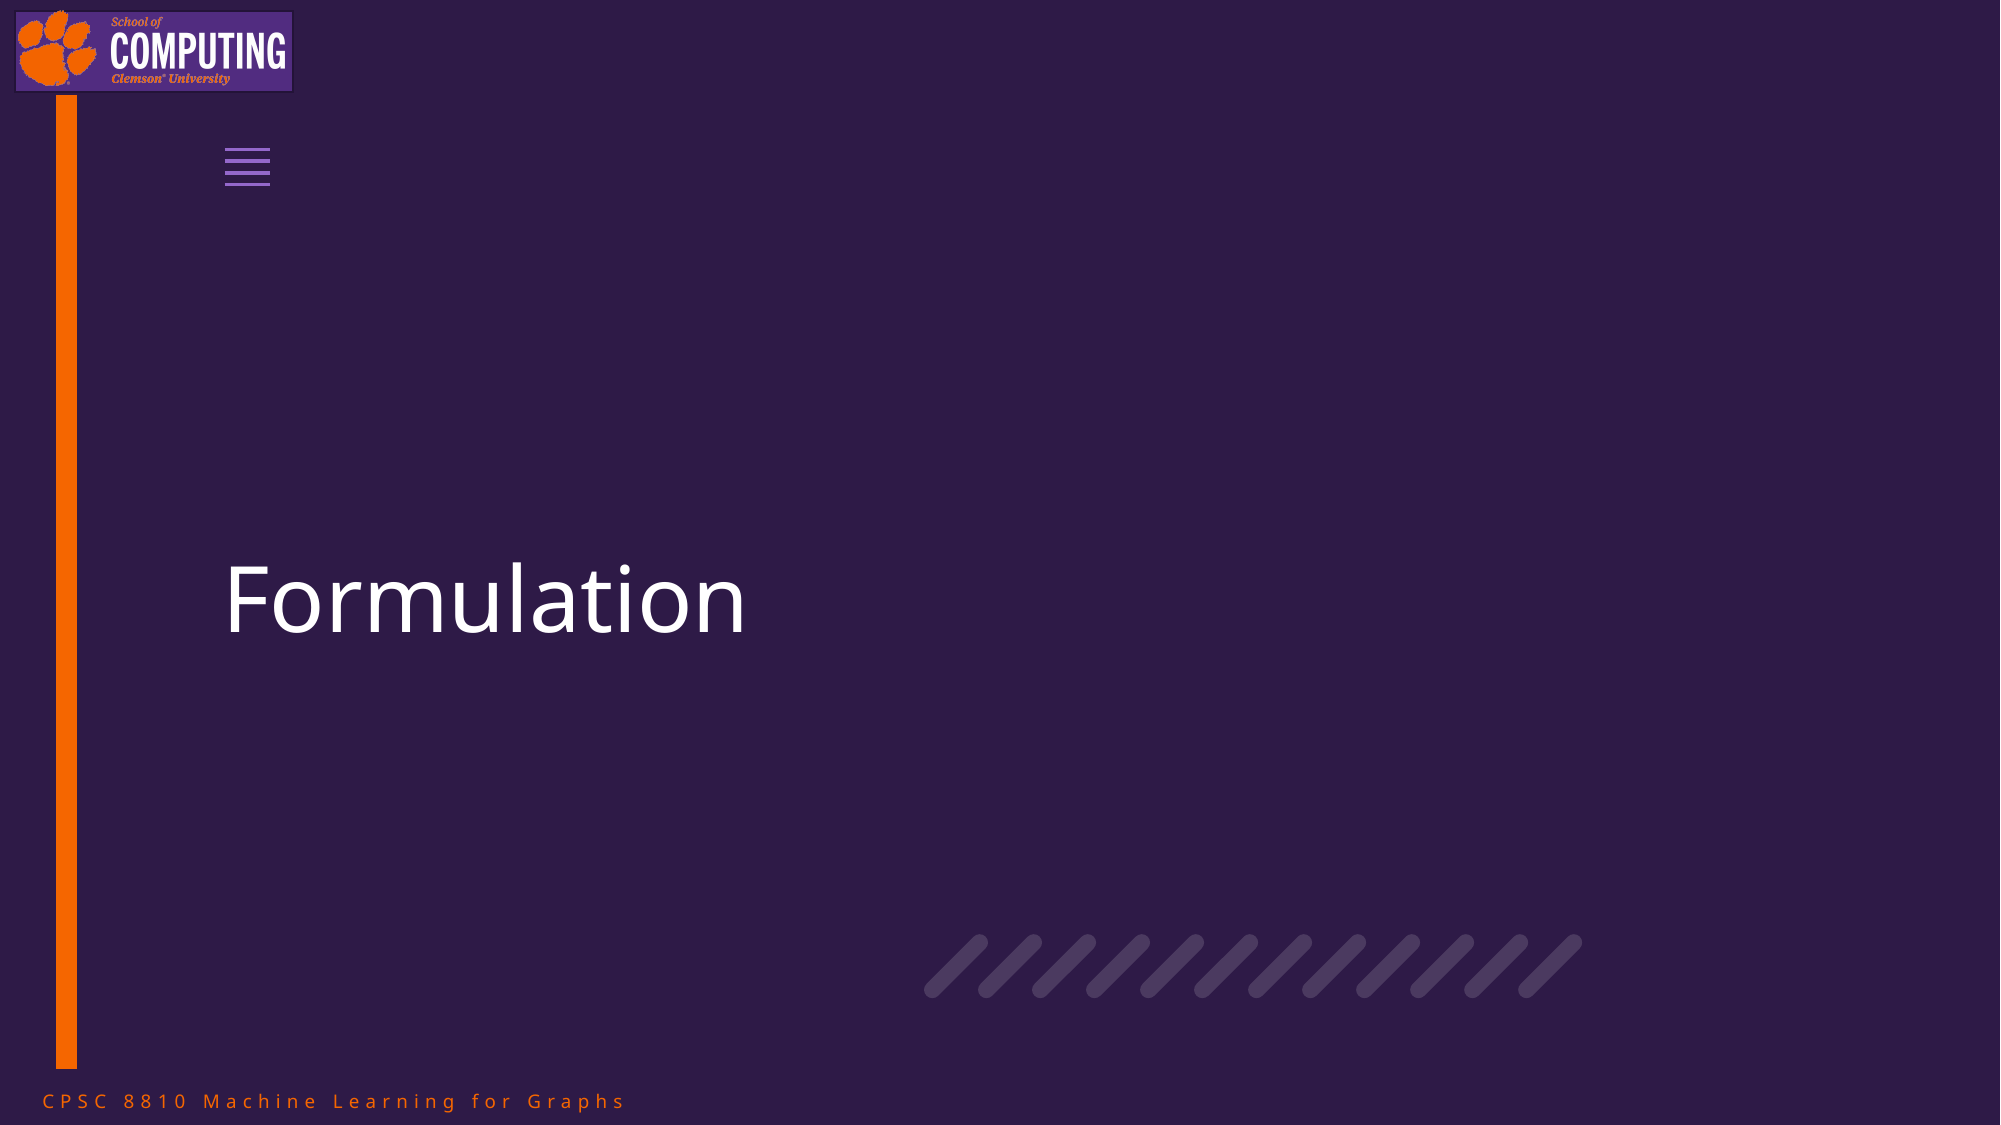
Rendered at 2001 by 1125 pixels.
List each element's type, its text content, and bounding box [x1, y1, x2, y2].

title Formulation [222, 562, 1906, 652]
picture [18, 10, 285, 86]
